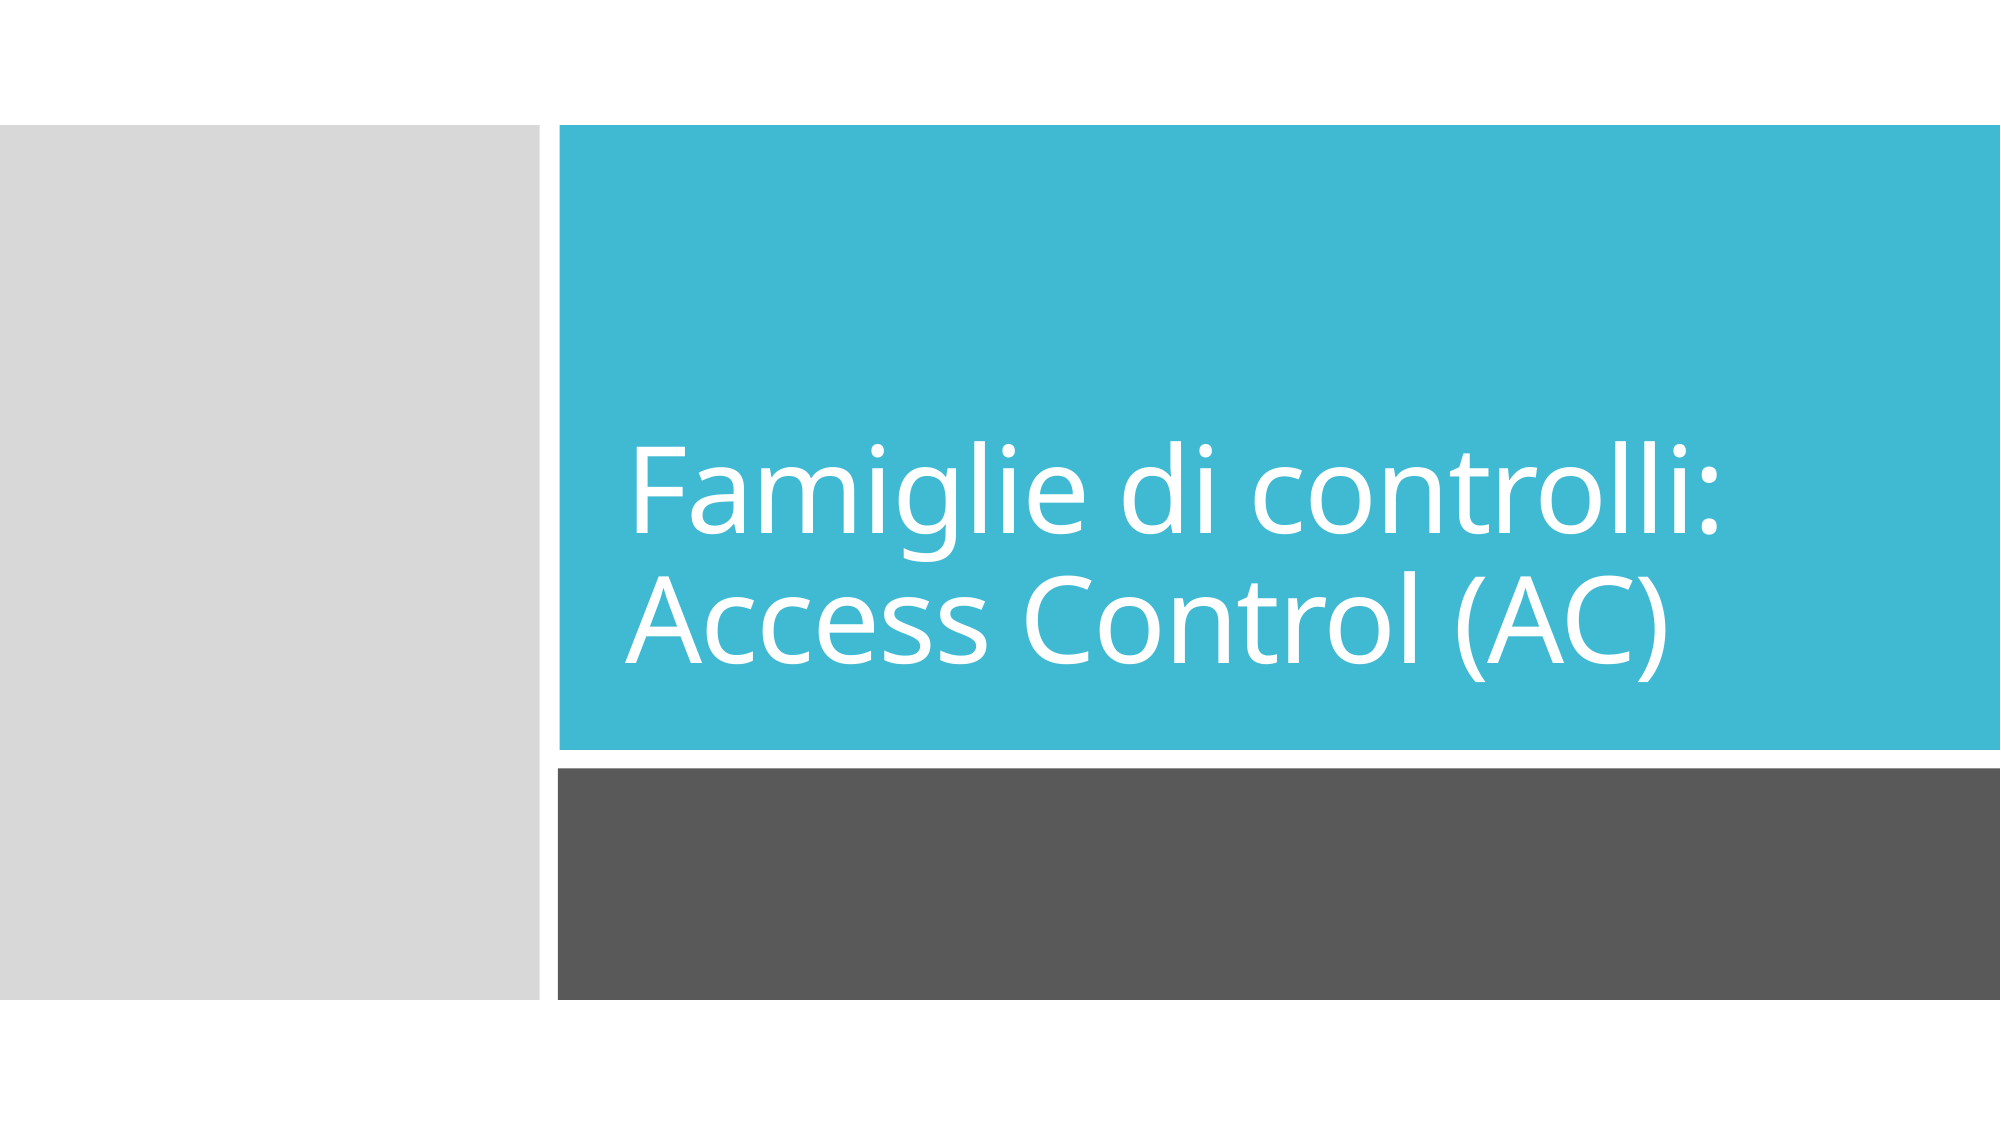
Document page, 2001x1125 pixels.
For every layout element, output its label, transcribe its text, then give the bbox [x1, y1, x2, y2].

text_box [0, 124, 541, 1001]
text_box [0, 0, 2000, 1125]
text_box [557, 768, 2000, 1001]
title Famiglie di controlli: Access Control (AC) [610, 213, 1790, 698]
text_box [559, 124, 2000, 751]
